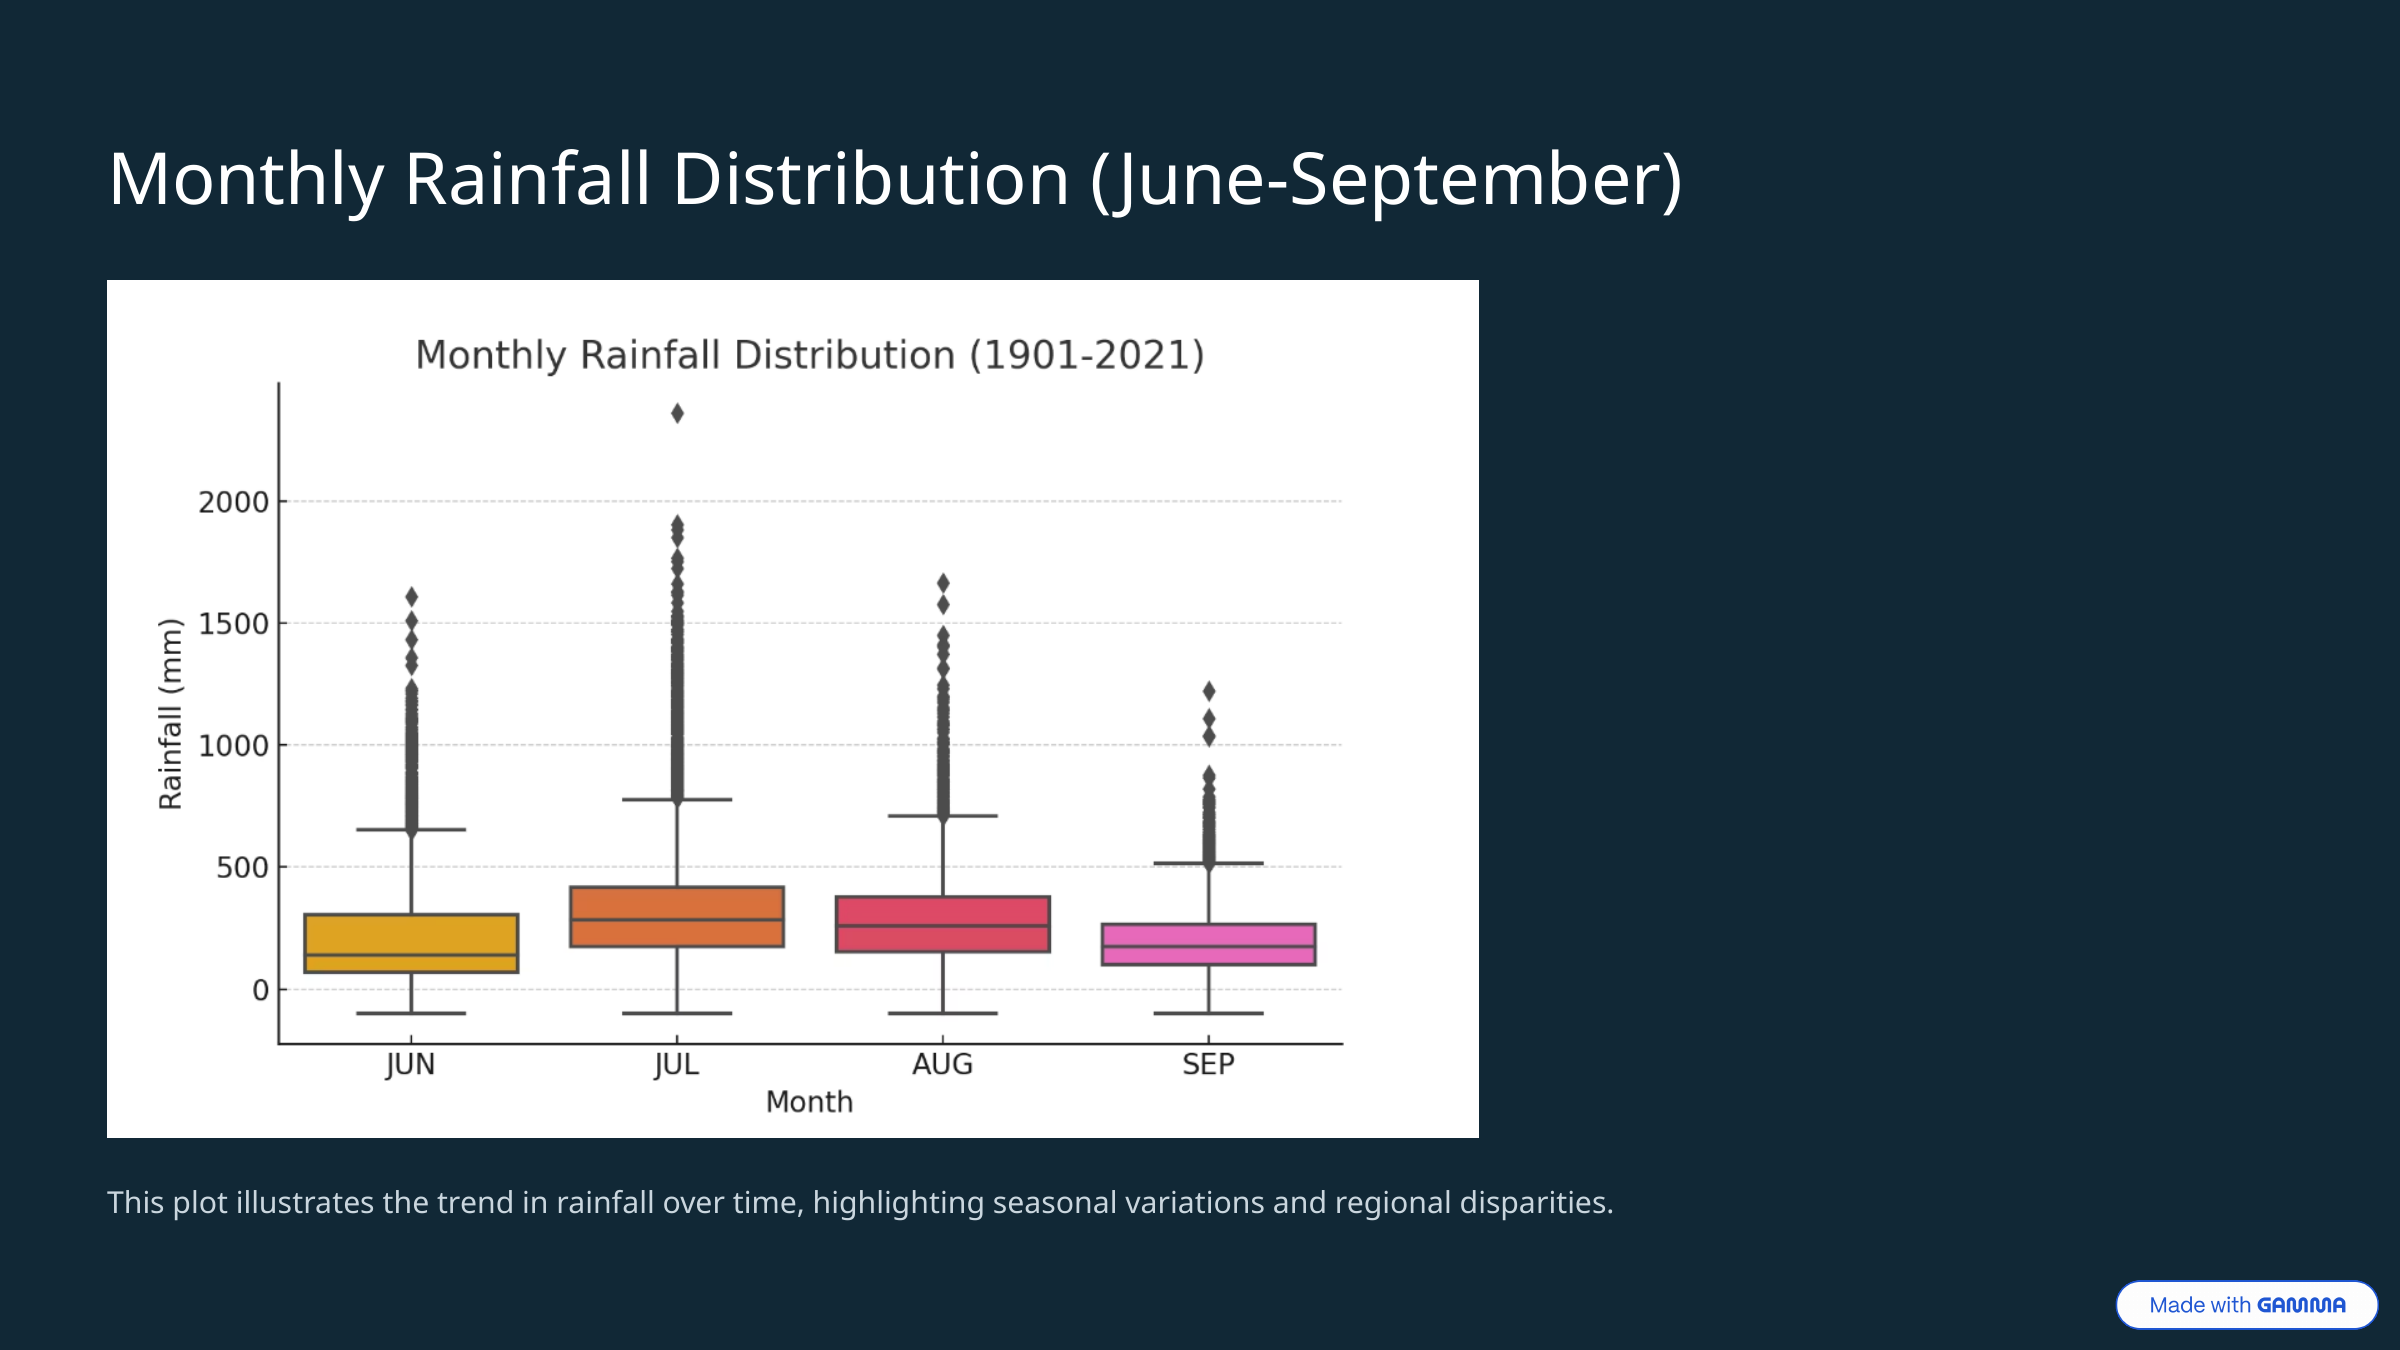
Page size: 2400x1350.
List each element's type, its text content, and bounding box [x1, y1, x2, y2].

picture [107, 280, 1479, 1138]
picture [2106, 1271, 2389, 1339]
text_box Monthly Rainfall Distribution (June-September) [107, 129, 2105, 220]
text_box This plot illustrates the trend in rainfall over time, highlighting seasonal variations and regional disparities. [107, 1171, 2293, 1221]
